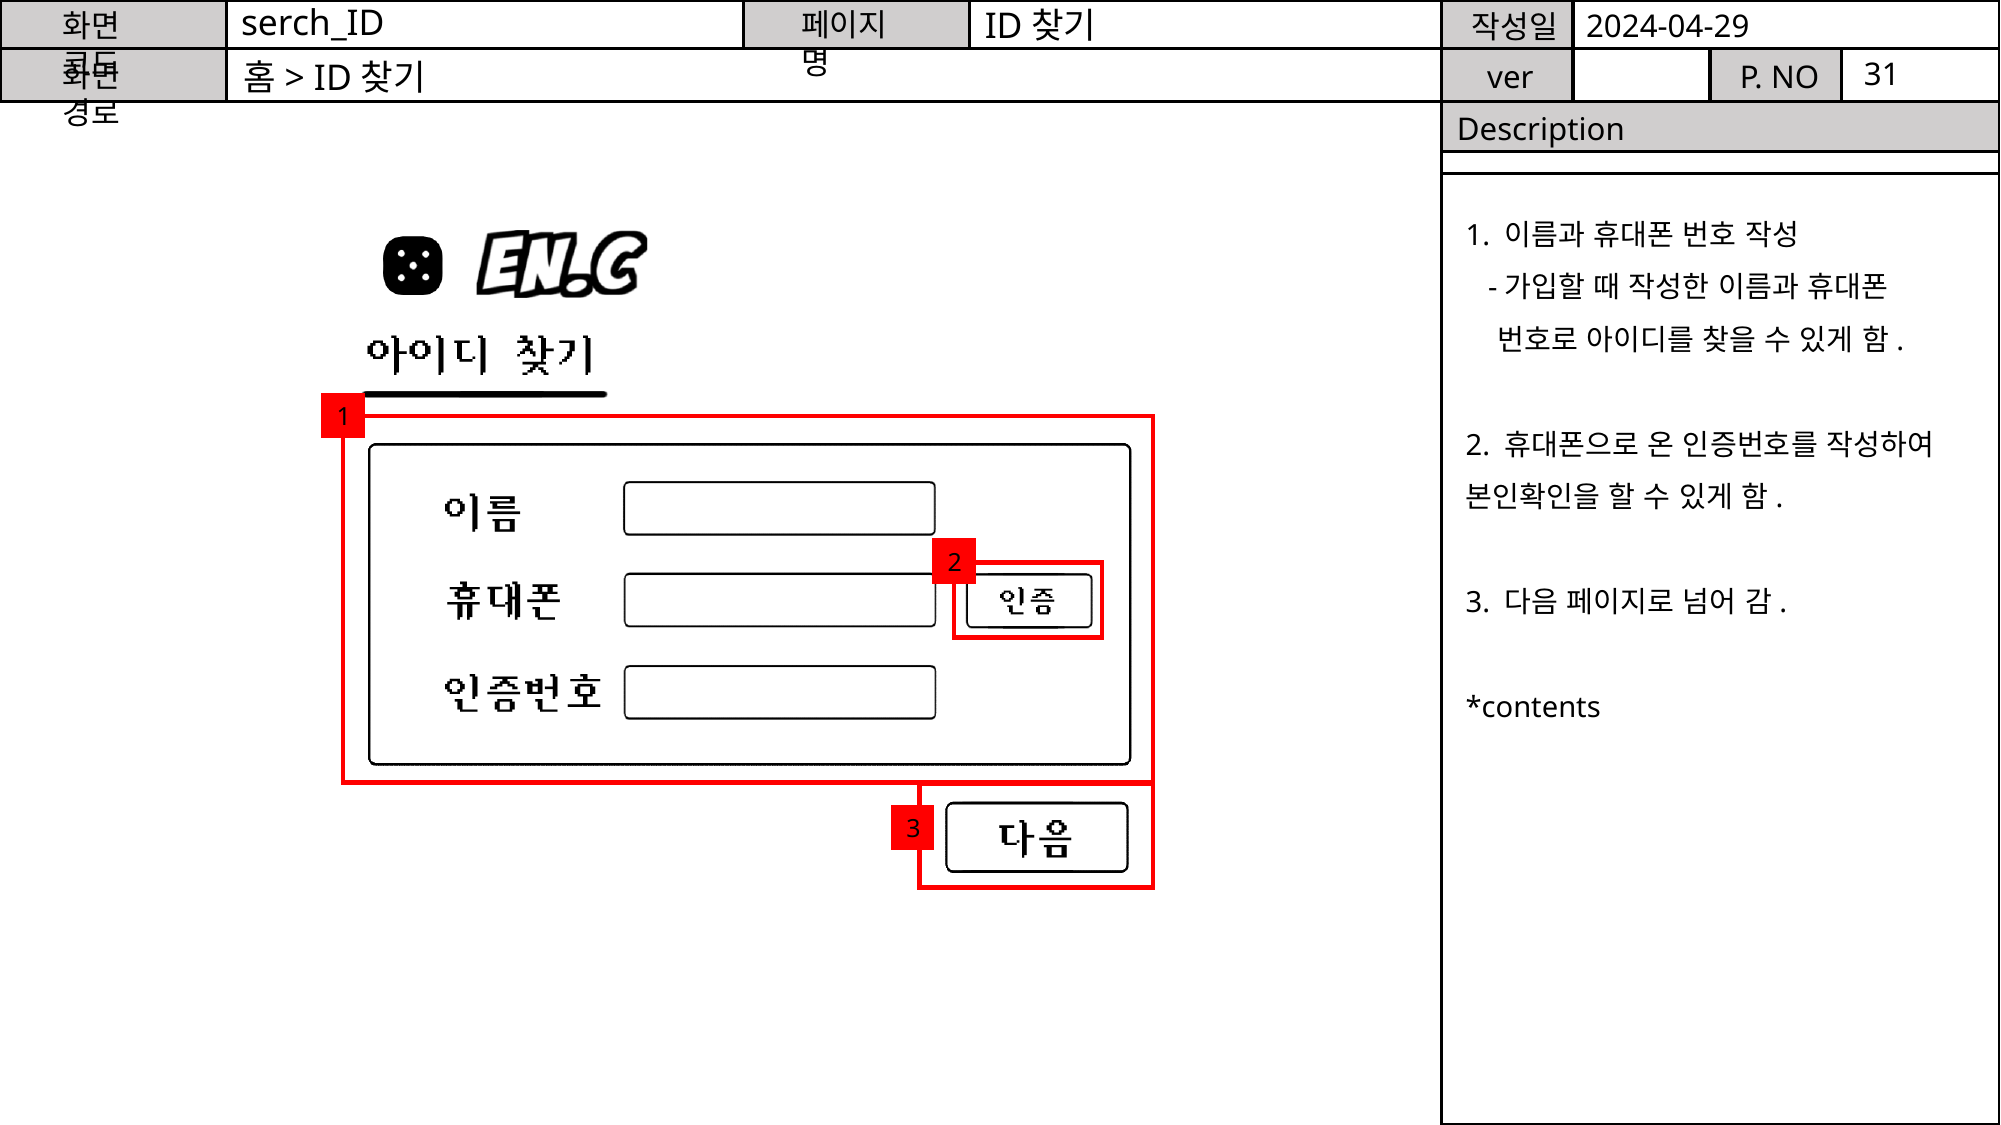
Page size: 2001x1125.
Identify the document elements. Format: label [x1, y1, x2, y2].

text_box [0, 0, 2000, 1125]
